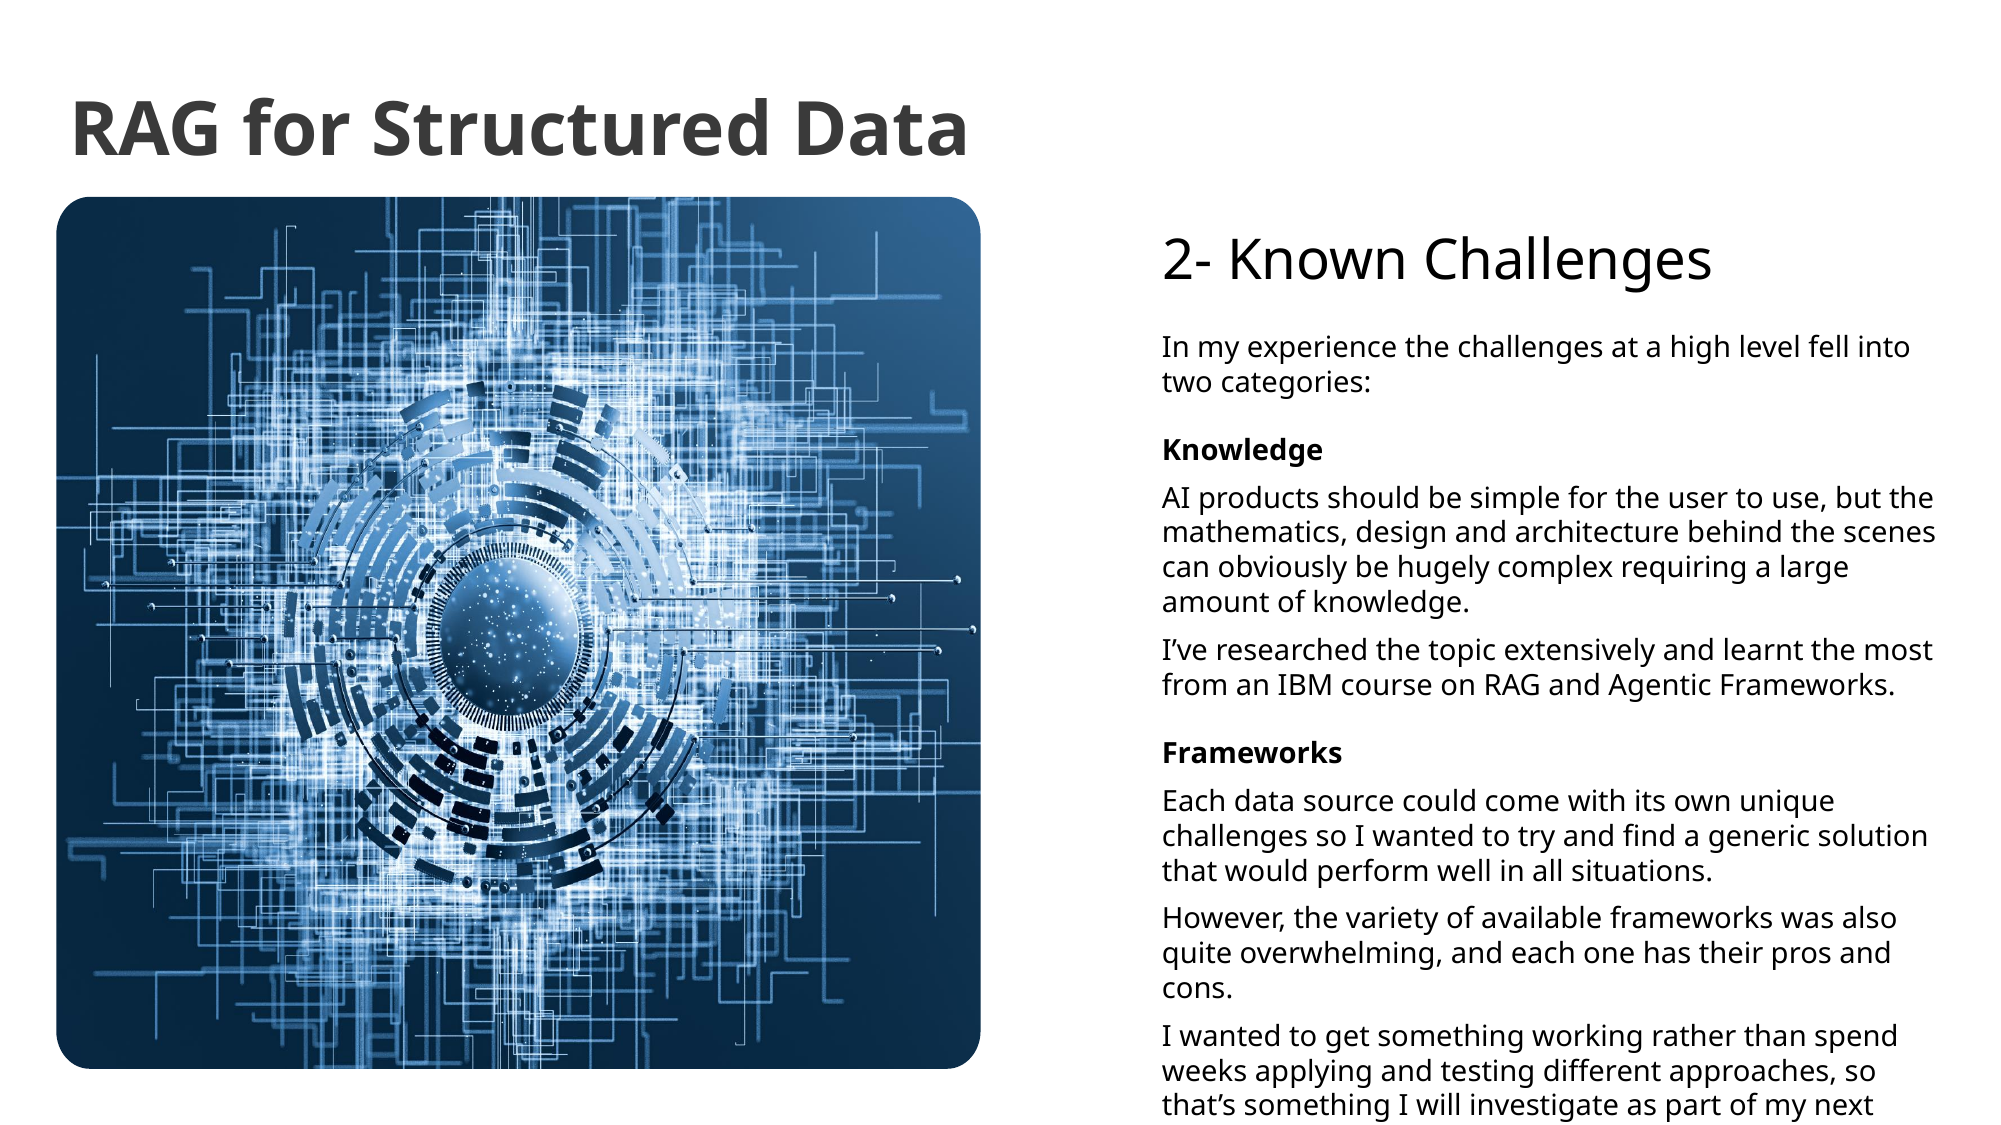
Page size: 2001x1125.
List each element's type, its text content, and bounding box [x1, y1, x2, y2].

picture [55, 196, 982, 1070]
text_box RAG for Structured Data [68, 79, 1024, 176]
text_box 2- Known Challenges [1147, 223, 1836, 320]
text_box In my experience the challenges at a high level fell into two categories: Knowledge AI products should be simple for the user to use, but the mathematics, design and architecture behind the scenes can obviously be hugely complex requiring a large amount of knowledge. I’ve researched the topic extensively and learnt the most from an IBM course on RAG and Agentic Frameworks. Frameworks Each data source could come with its own unique challenges so I wanted to try and find a generic solution that would perform well in all situations. However, the variety of available frameworks was also quite overwhelming, and each one has their pros and cons. I wanted to get something working rather than spend weeks applying and testing different approaches, so that’s something I will investigate as part of my next steps. [1147, 320, 1964, 1045]
